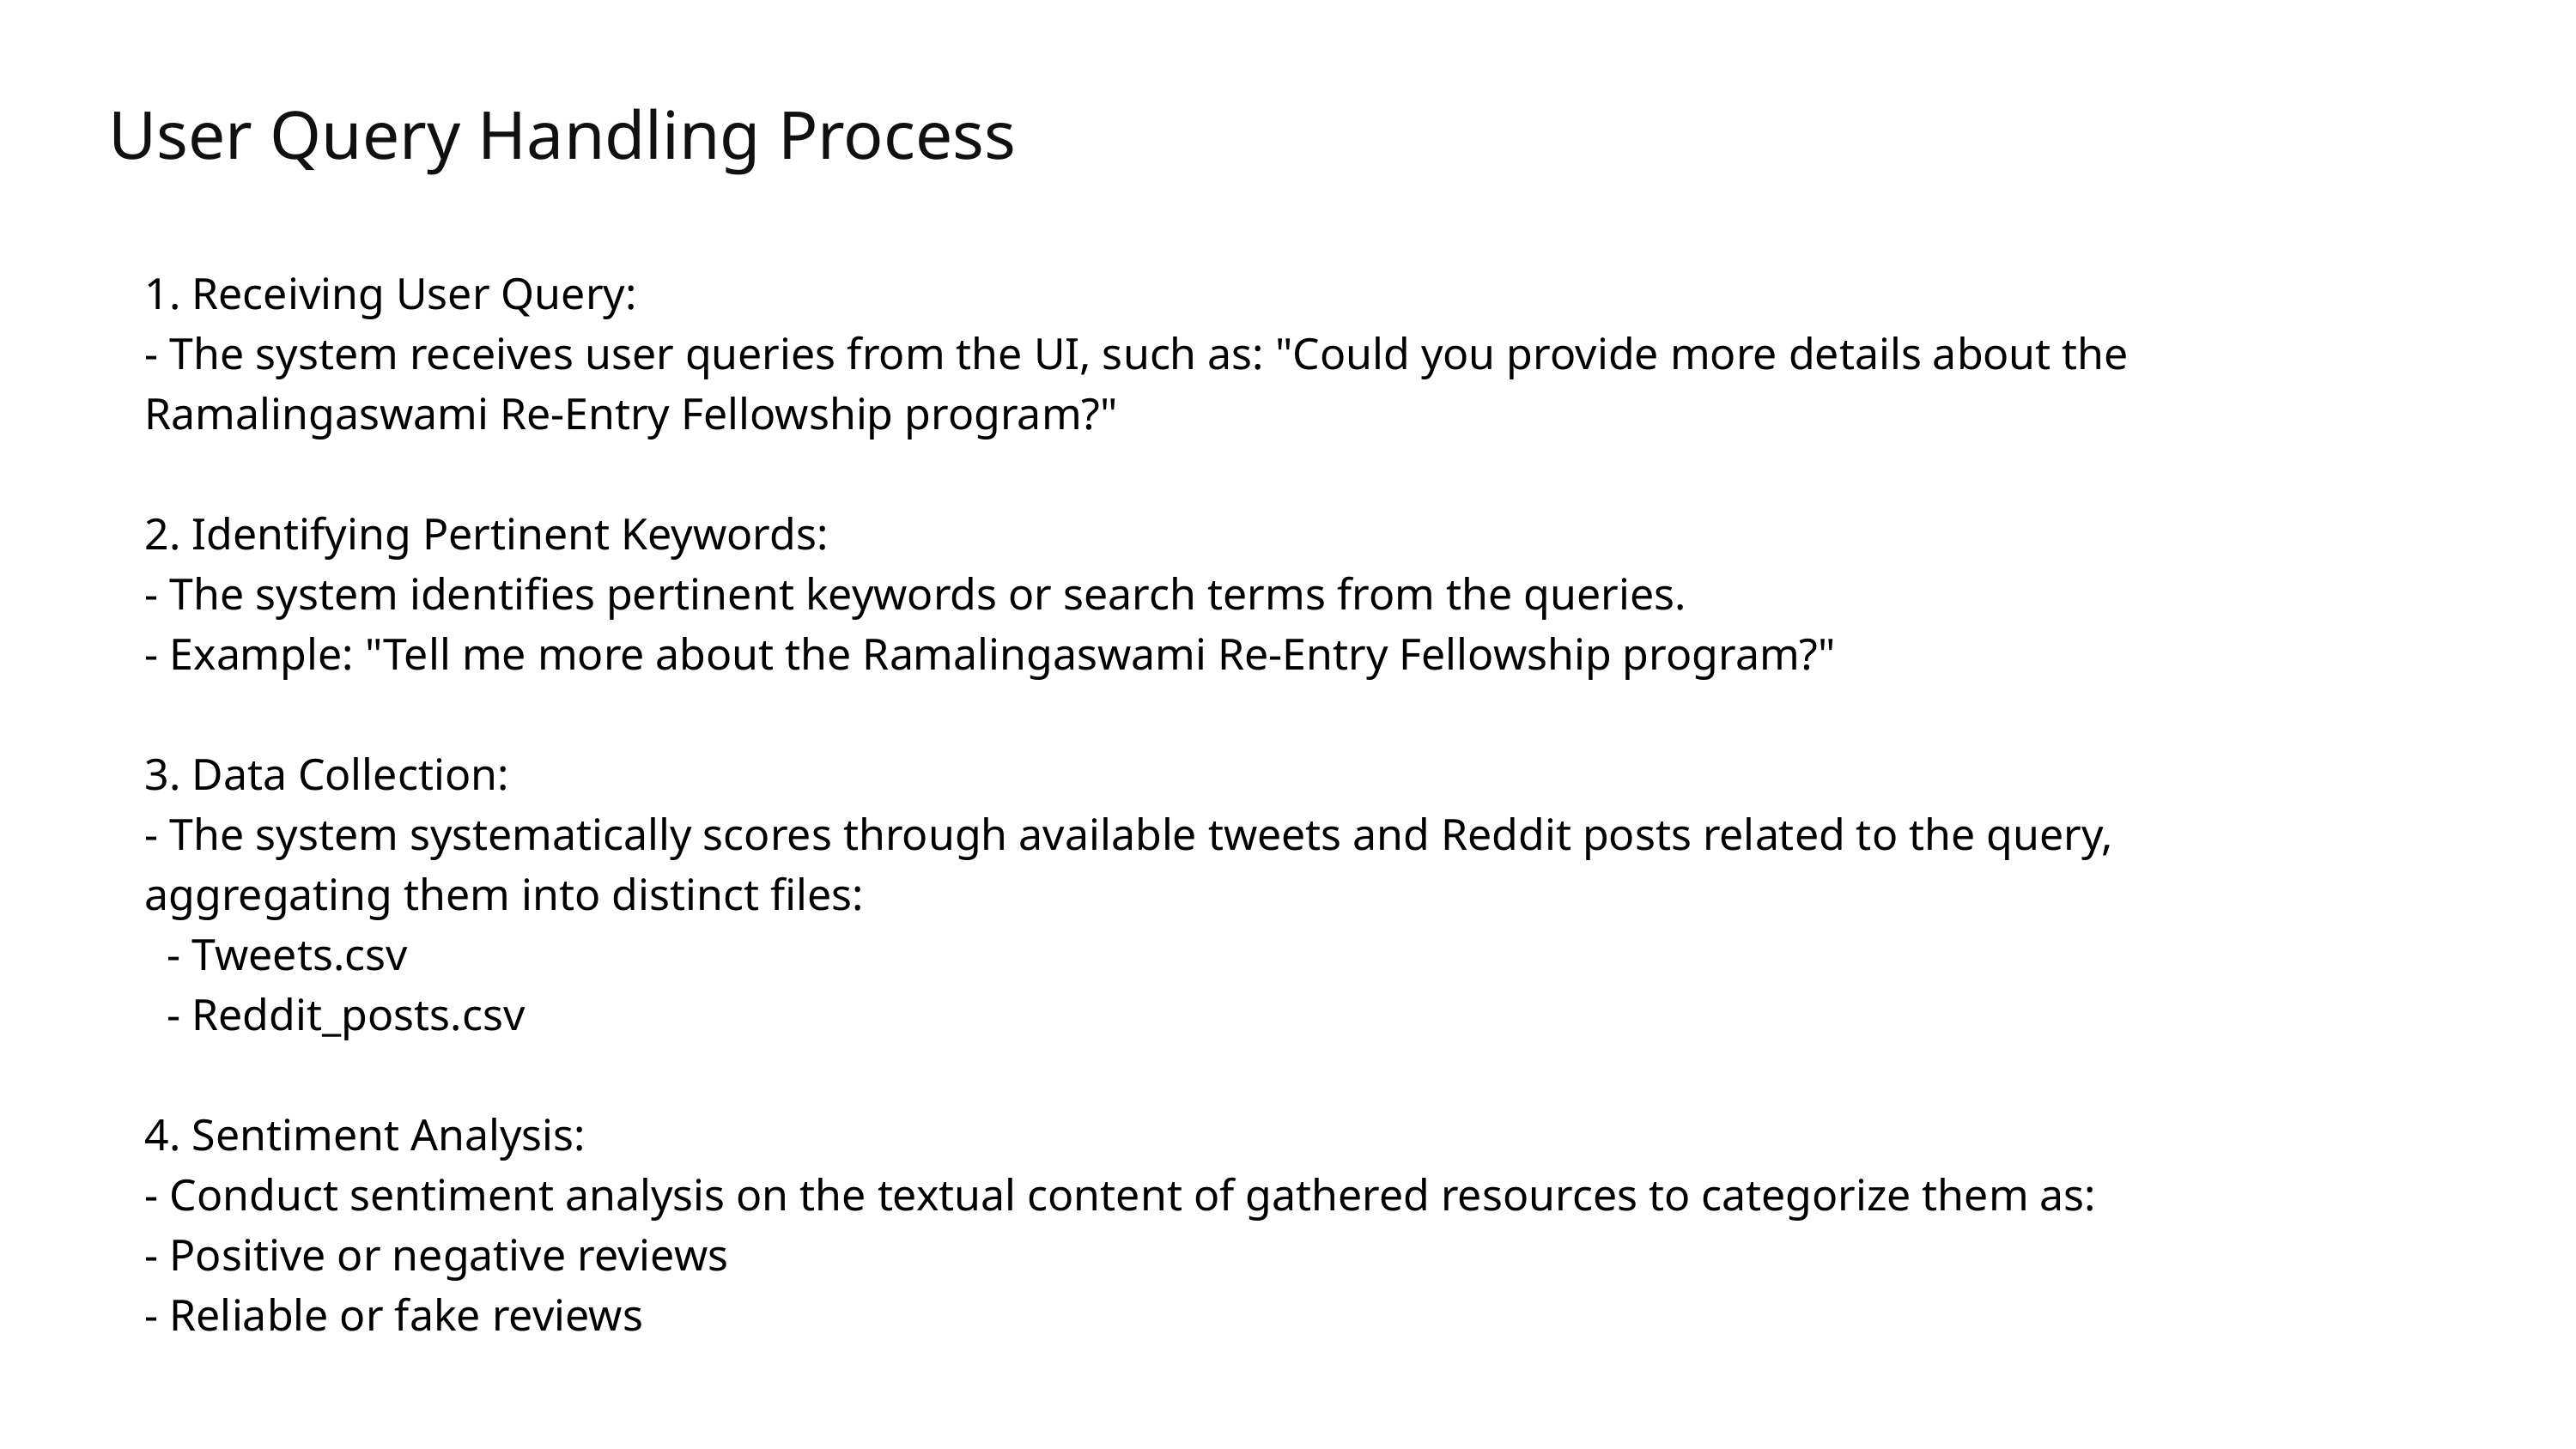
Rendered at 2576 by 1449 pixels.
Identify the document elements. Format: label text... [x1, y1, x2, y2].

text_box User Query Handling Process [108, 80, 1188, 173]
text_box 1. Receiving User Query: - The system receives user queries from the UI, such as: "Could you provide more details about the Ramalingaswami Re-Entry Fellowship program?" 2. Identifying Pertinent Keywords: - The system identifies pertinent keywords or search terms from the queries. - Example: "Tell me more about the Ramalingaswami Re-Entry Fellowship program?" 3. Data Collection: - The system systematically scores through available tweets and Reddit posts related to the query, aggregating them into distinct files: - Tweets.csv - Reddit_posts.csv 4. Sentiment Analysis: - Conduct sentiment analysis on the textual content of gathered resources to categorize them as: - Positive or negative reviews - Reliable or fake reviews [144, 258, 2343, 1449]
